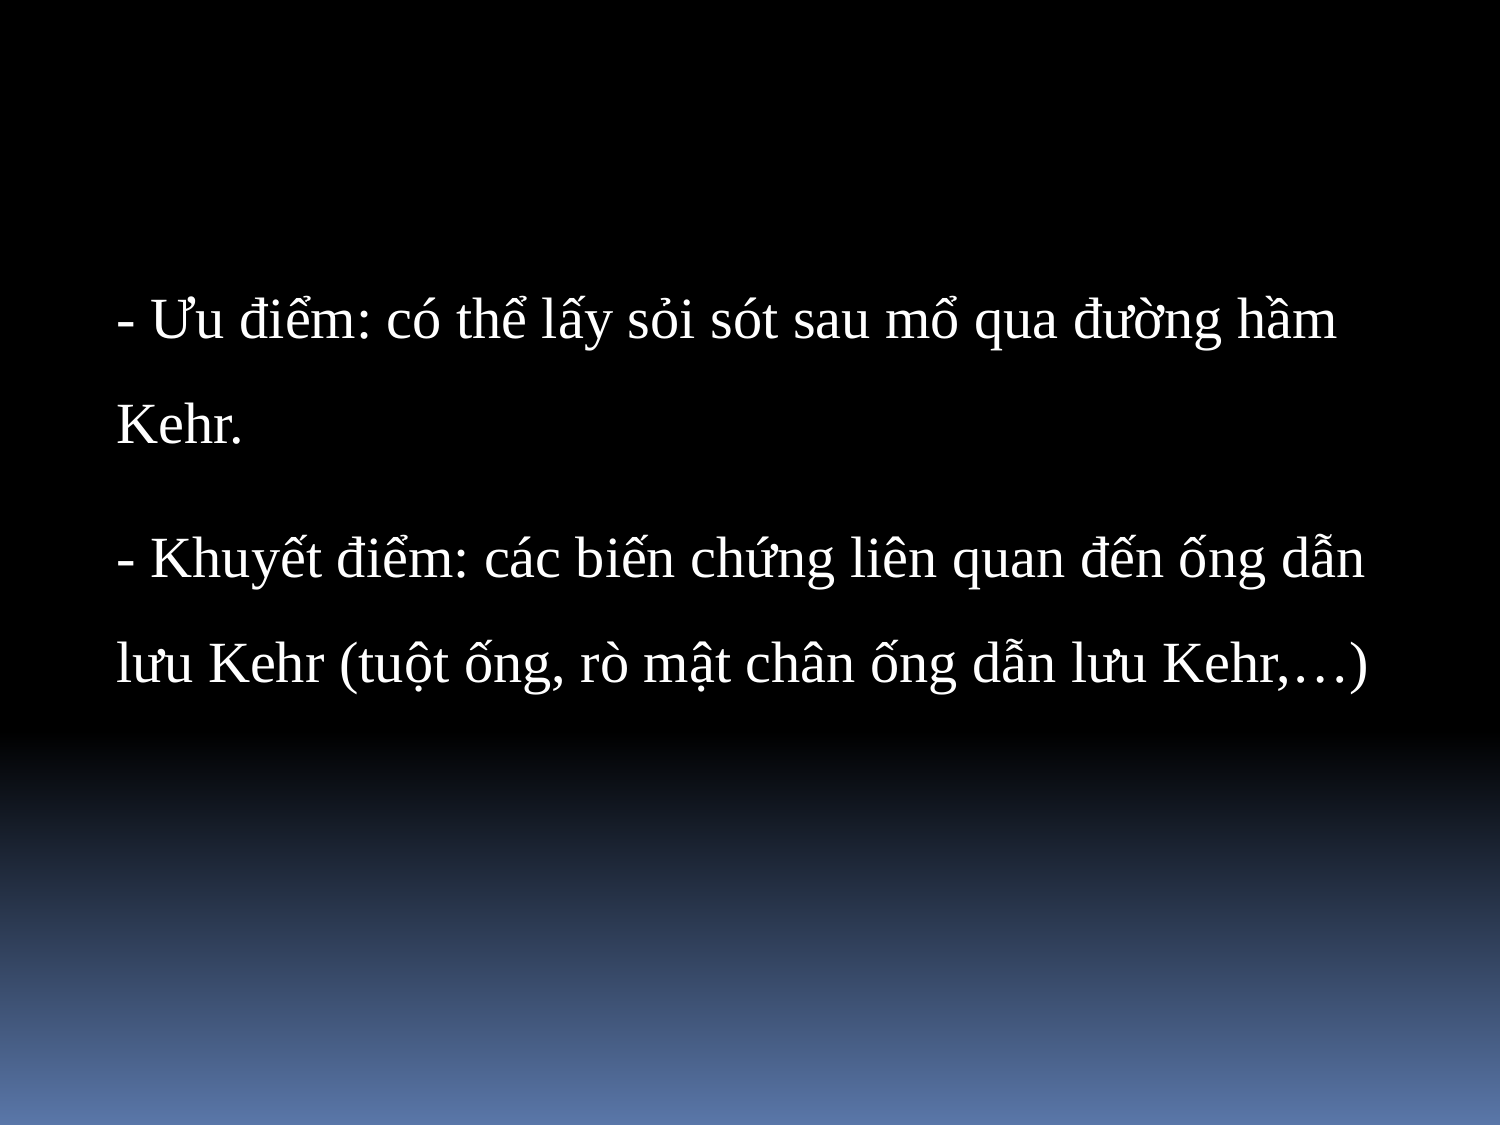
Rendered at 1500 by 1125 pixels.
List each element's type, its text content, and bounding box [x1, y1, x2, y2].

text_box - Ưu điểm: có thể lấy sỏi sót sau mổ qua đường hầm Kehr. - Khuyết điểm: các biến chứng liên quan đến ống dẫn lưu Kehr (tuột ống, rò mật chân ống dẫn lưu Kehr,…) [99, 237, 1386, 702]
